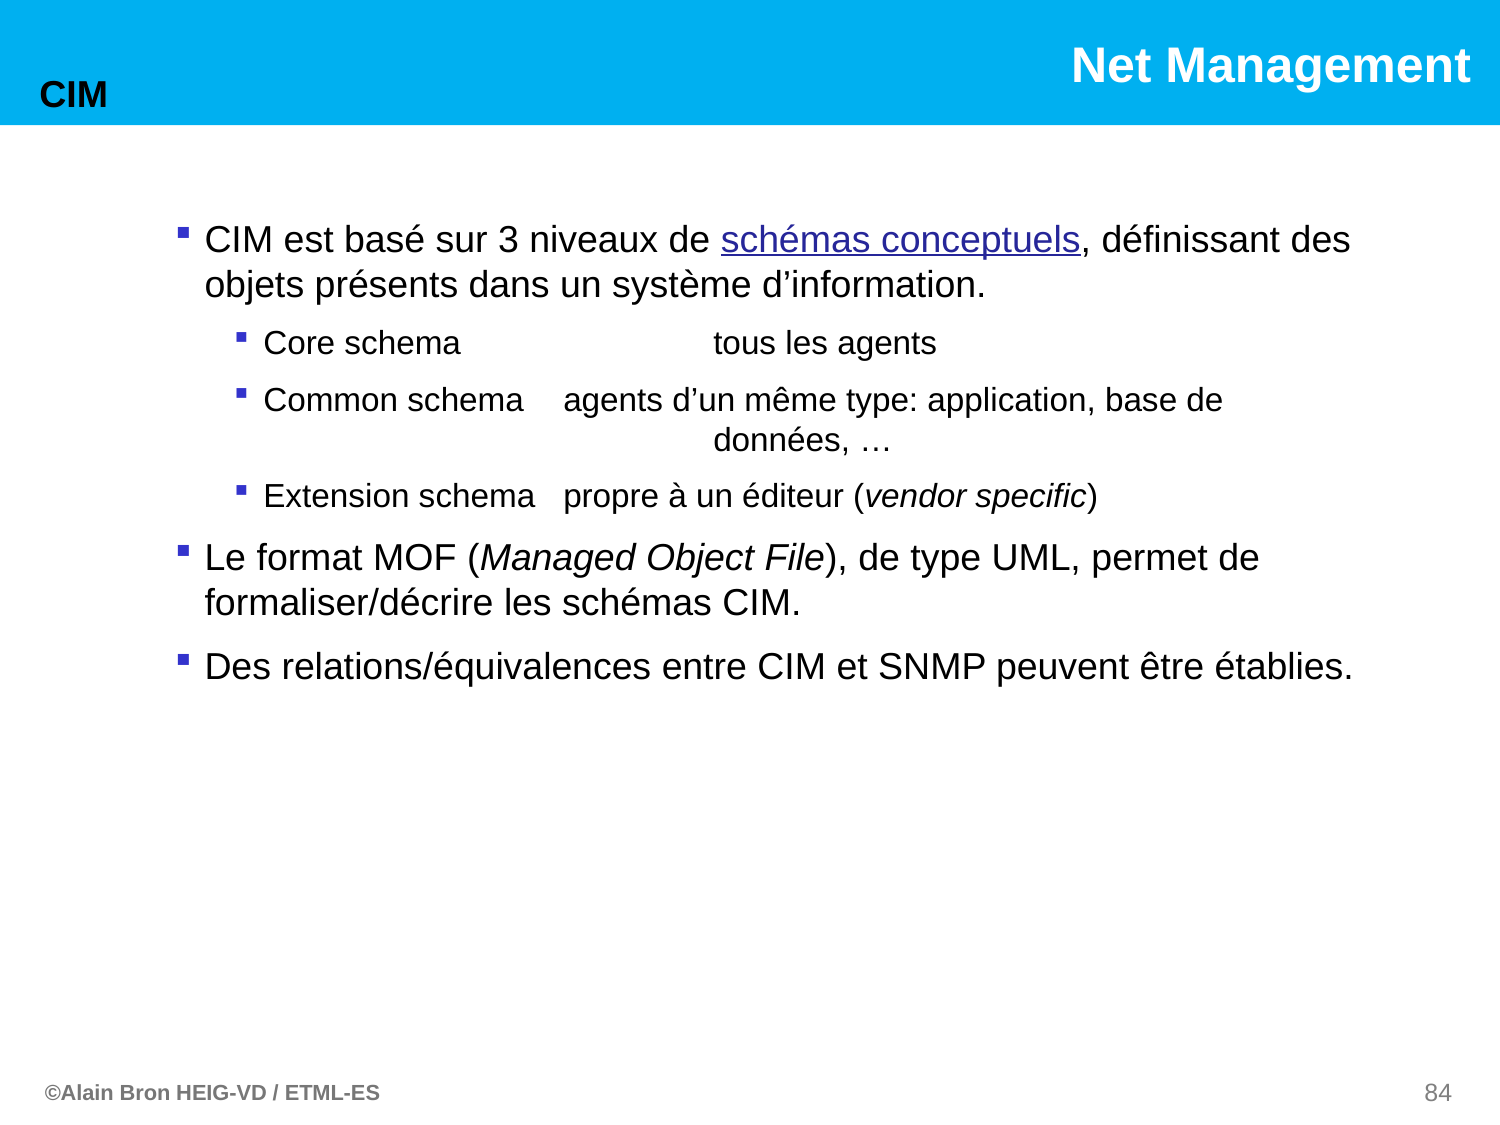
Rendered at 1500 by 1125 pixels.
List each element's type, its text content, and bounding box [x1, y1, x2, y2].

text_box CIM est basé sur 3 niveaux de schémas conceptuels, définissant des objets présents dans un système d’information. Core schema tous les agents Common schema agents d’un même type: application, base de données, … Extension schema propre à un éditeur (vendor specific) Le format MOF (Managed Object File), de type UML, permet de formaliser/décrire les schémas CIM. Des relations/équivalences entre CIM et SNMP peuvent être établies. [160, 207, 1395, 822]
text_box CIM [24, 62, 1299, 123]
